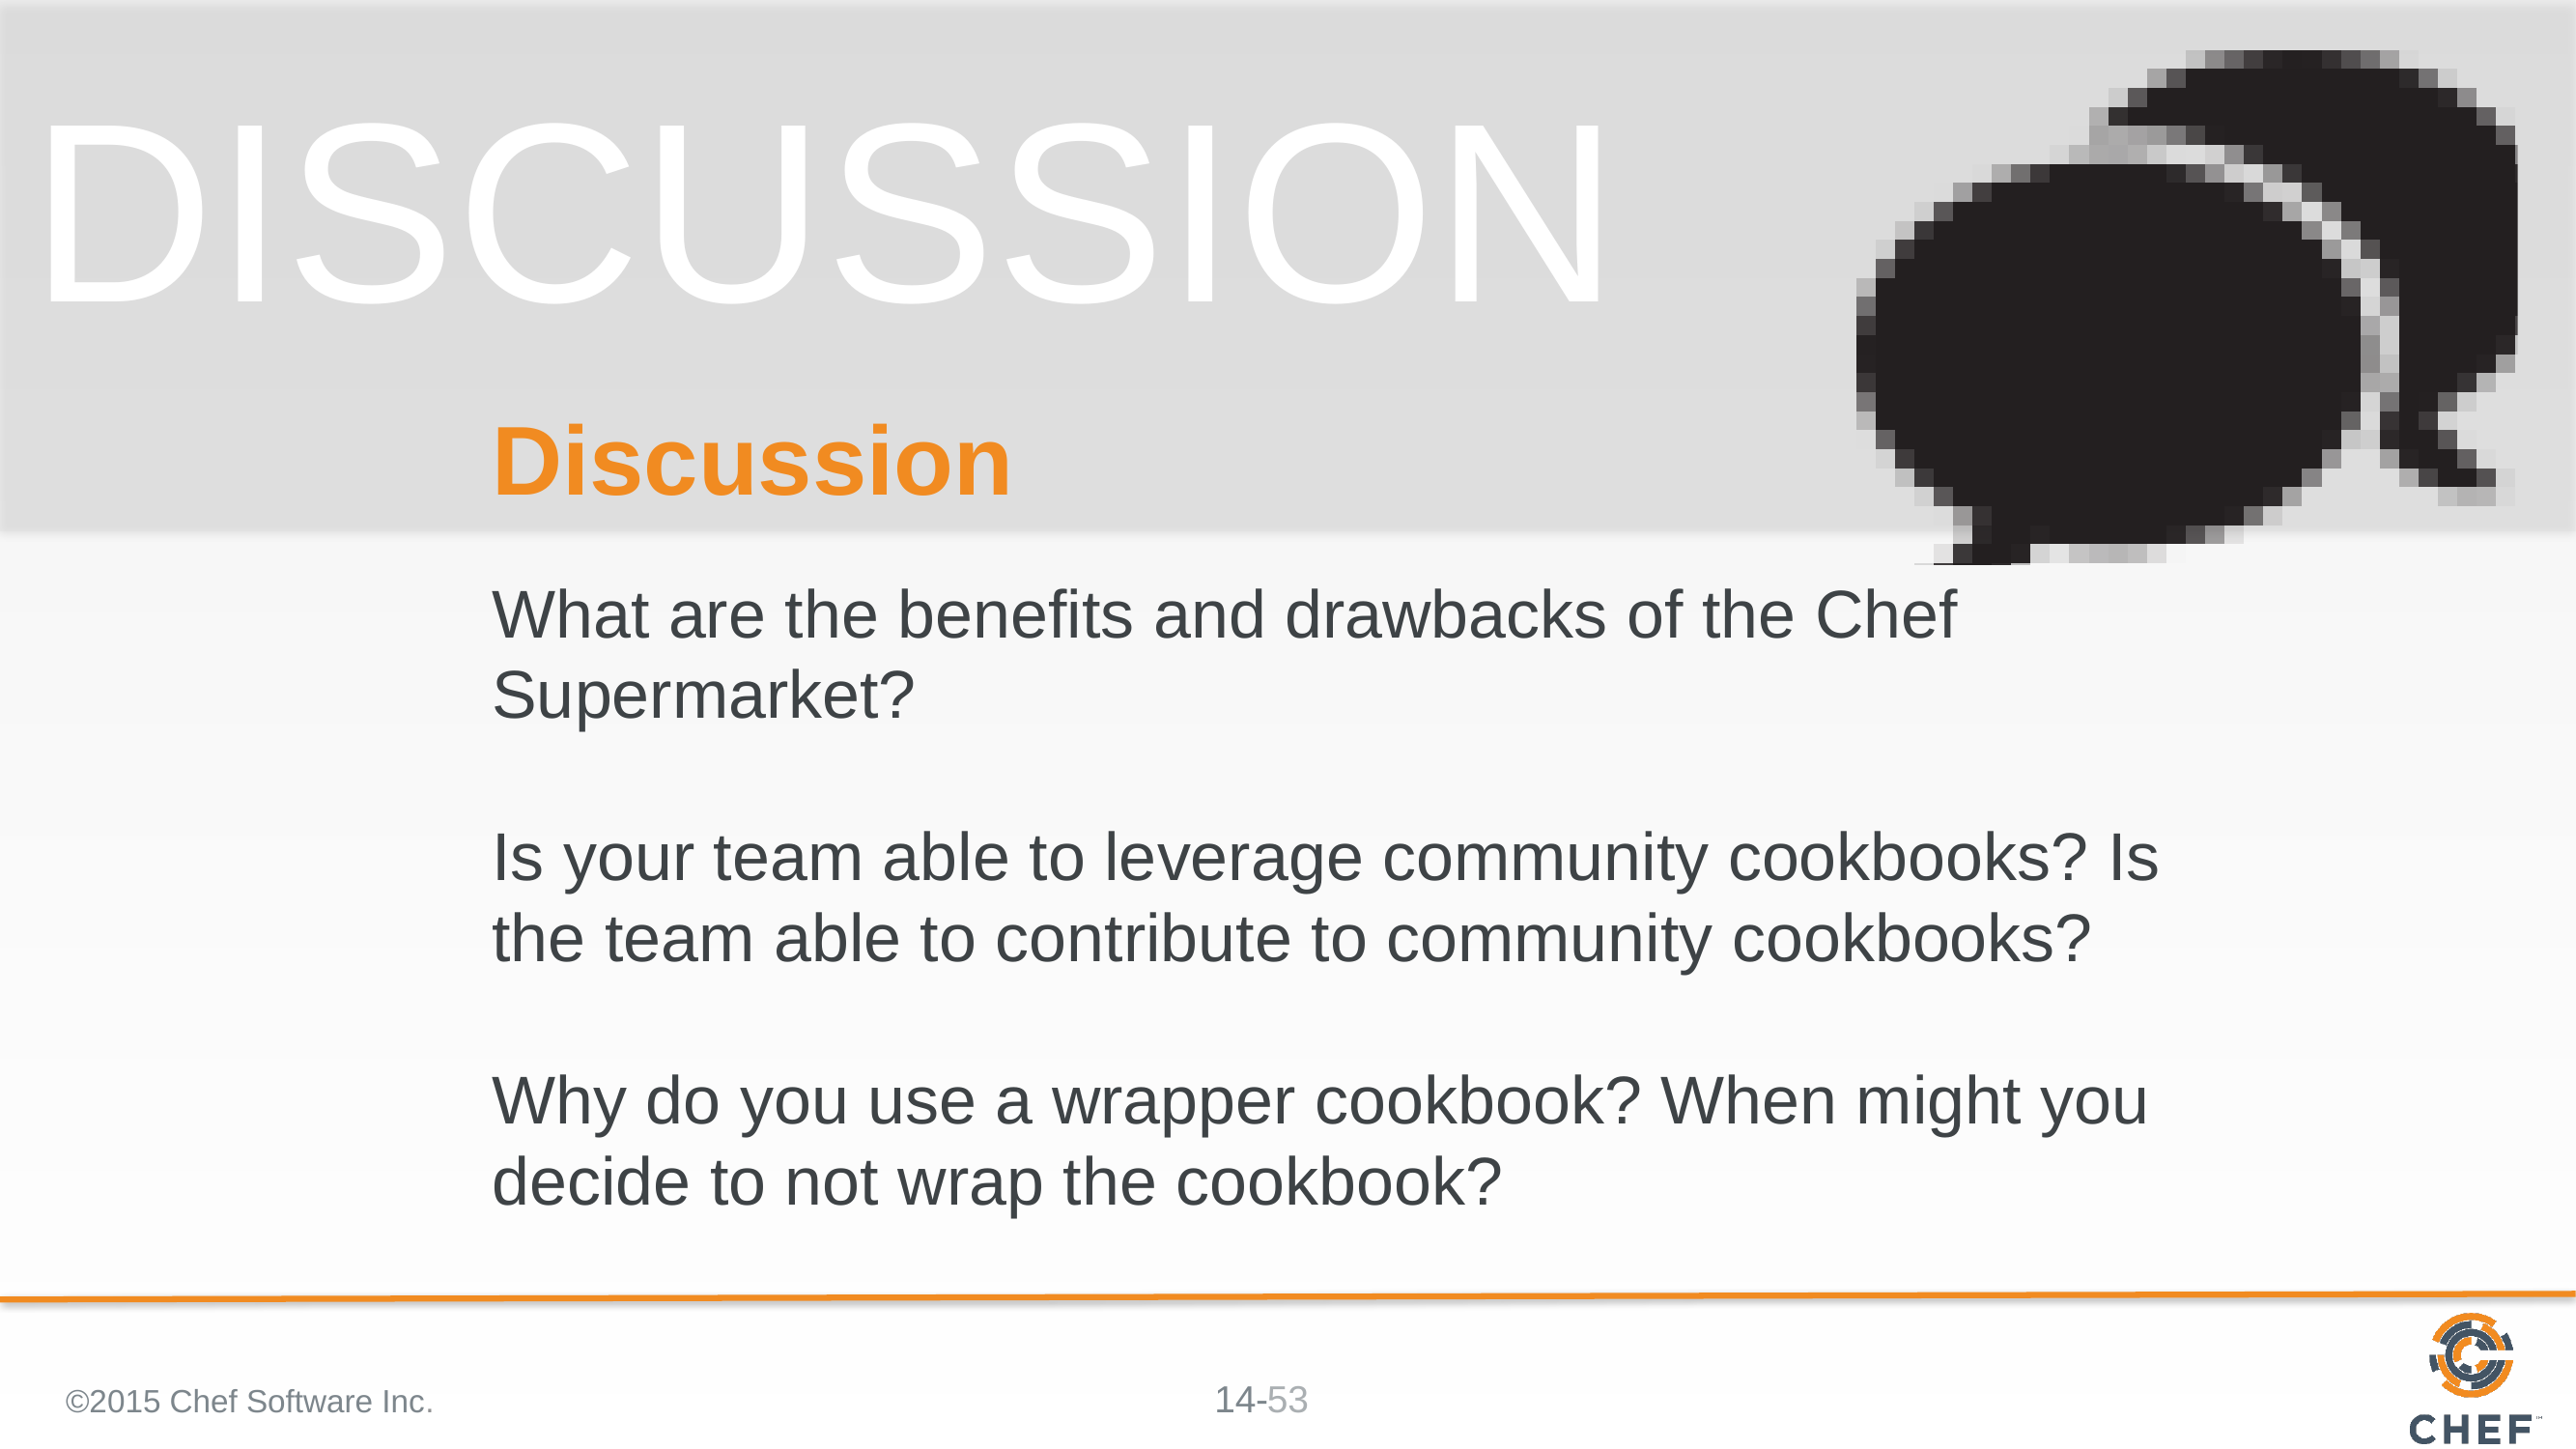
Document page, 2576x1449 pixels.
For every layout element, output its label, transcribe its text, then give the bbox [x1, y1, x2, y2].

footer ©2015 Chef Software Inc. [51, 1359, 952, 1440]
picture [2399, 1297, 2550, 1449]
title Discussion [477, 395, 2217, 531]
slide_number 53 [998, 1359, 1578, 1437]
subtitle What are the benefits and drawbacks of the Chef Supermarket? Is your team able to leverage community cookbooks? Is the team able to contribute to community cookbooks? Why do you use a wrapper cookbook? When might you decide to not wrap the cookbook? [477, 554, 2217, 1296]
